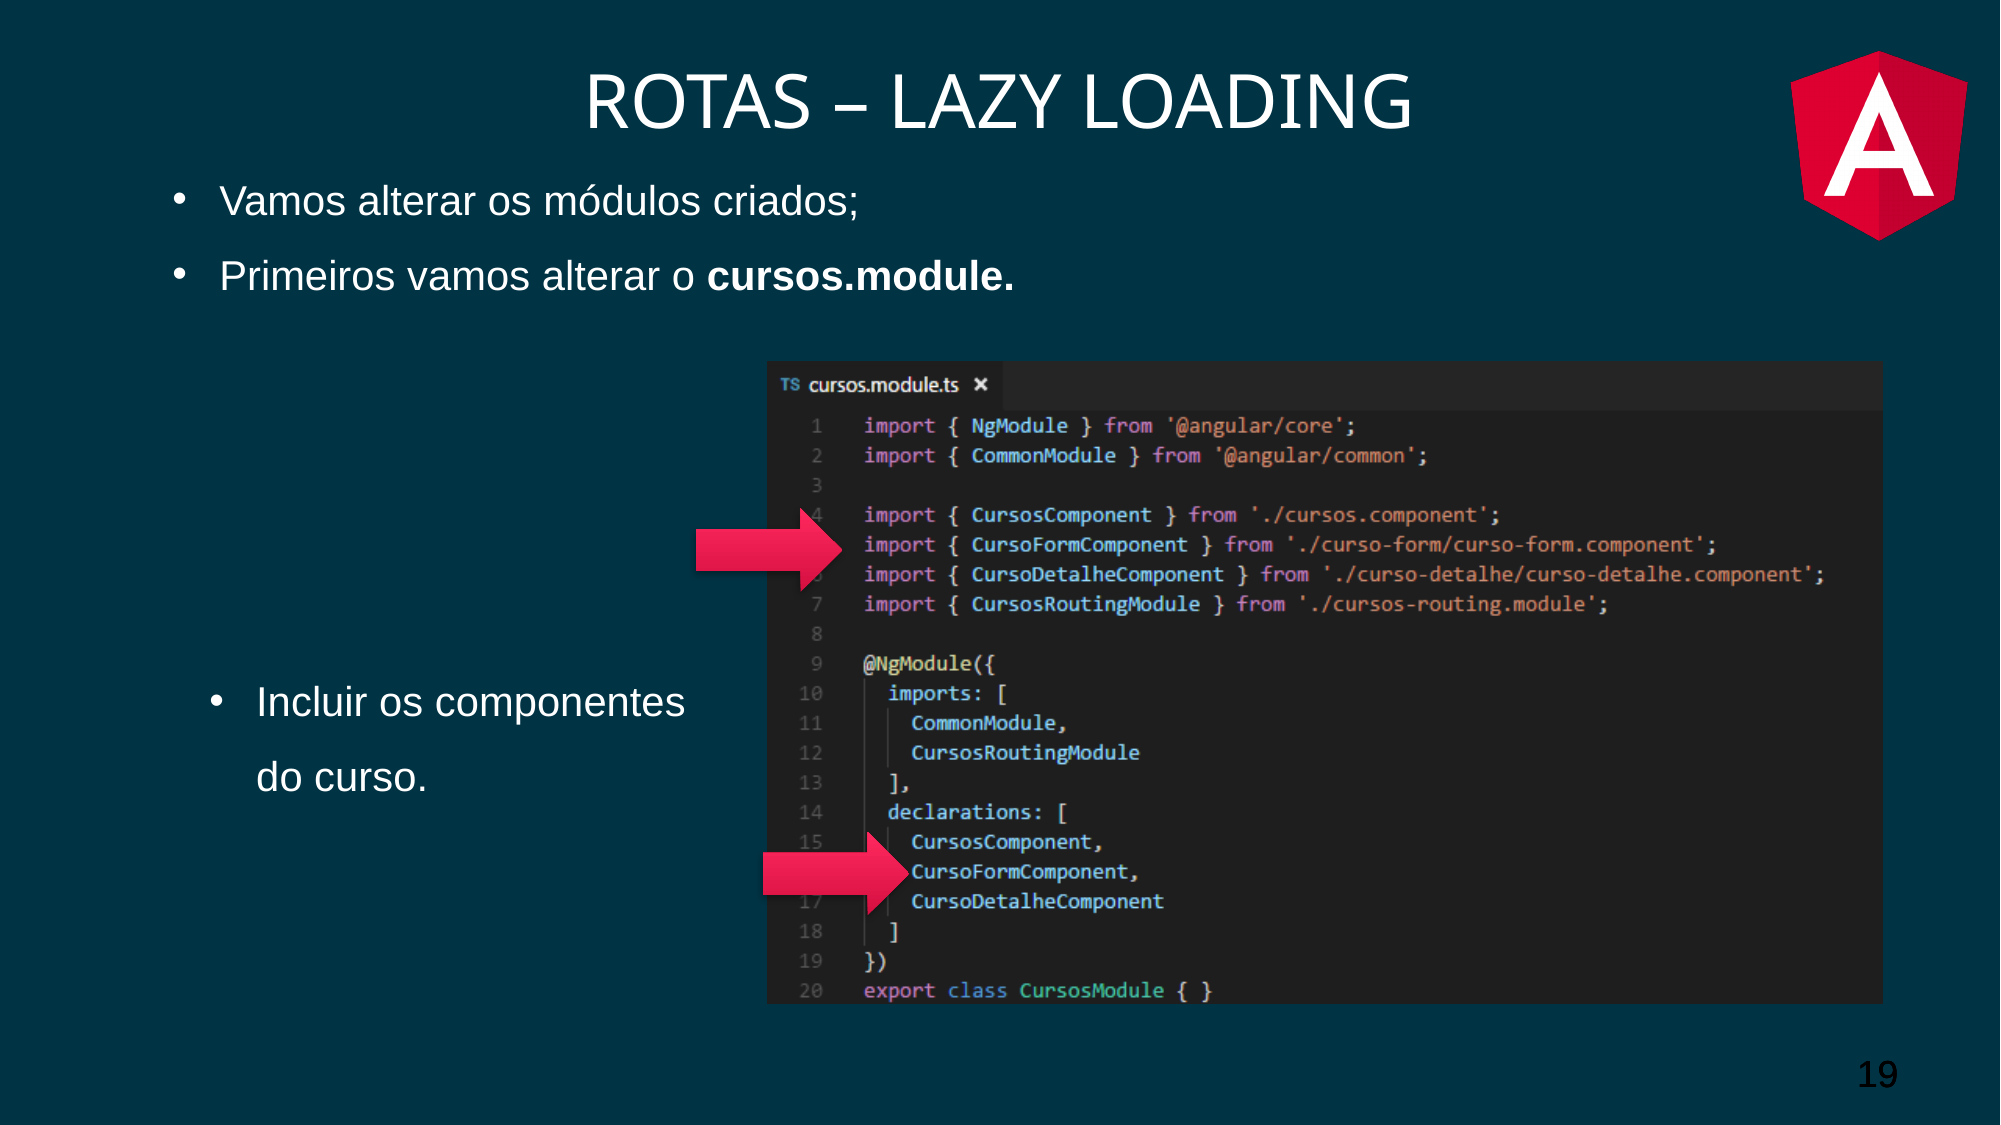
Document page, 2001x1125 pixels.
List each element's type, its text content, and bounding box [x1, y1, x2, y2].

text_box Incluir os componentes do curso. [194, 642, 737, 808]
picture [767, 362, 1882, 1003]
text_box 19 [1842, 1042, 1924, 1103]
text_box Vamos alterar os módulos criados; Primeiros vamos alterar o cursos.module. [157, 141, 1744, 306]
text_box [696, 529, 762, 571]
picture [1791, 52, 1967, 240]
text_box Rotas – Lazy Loading [157, 64, 1755, 201]
